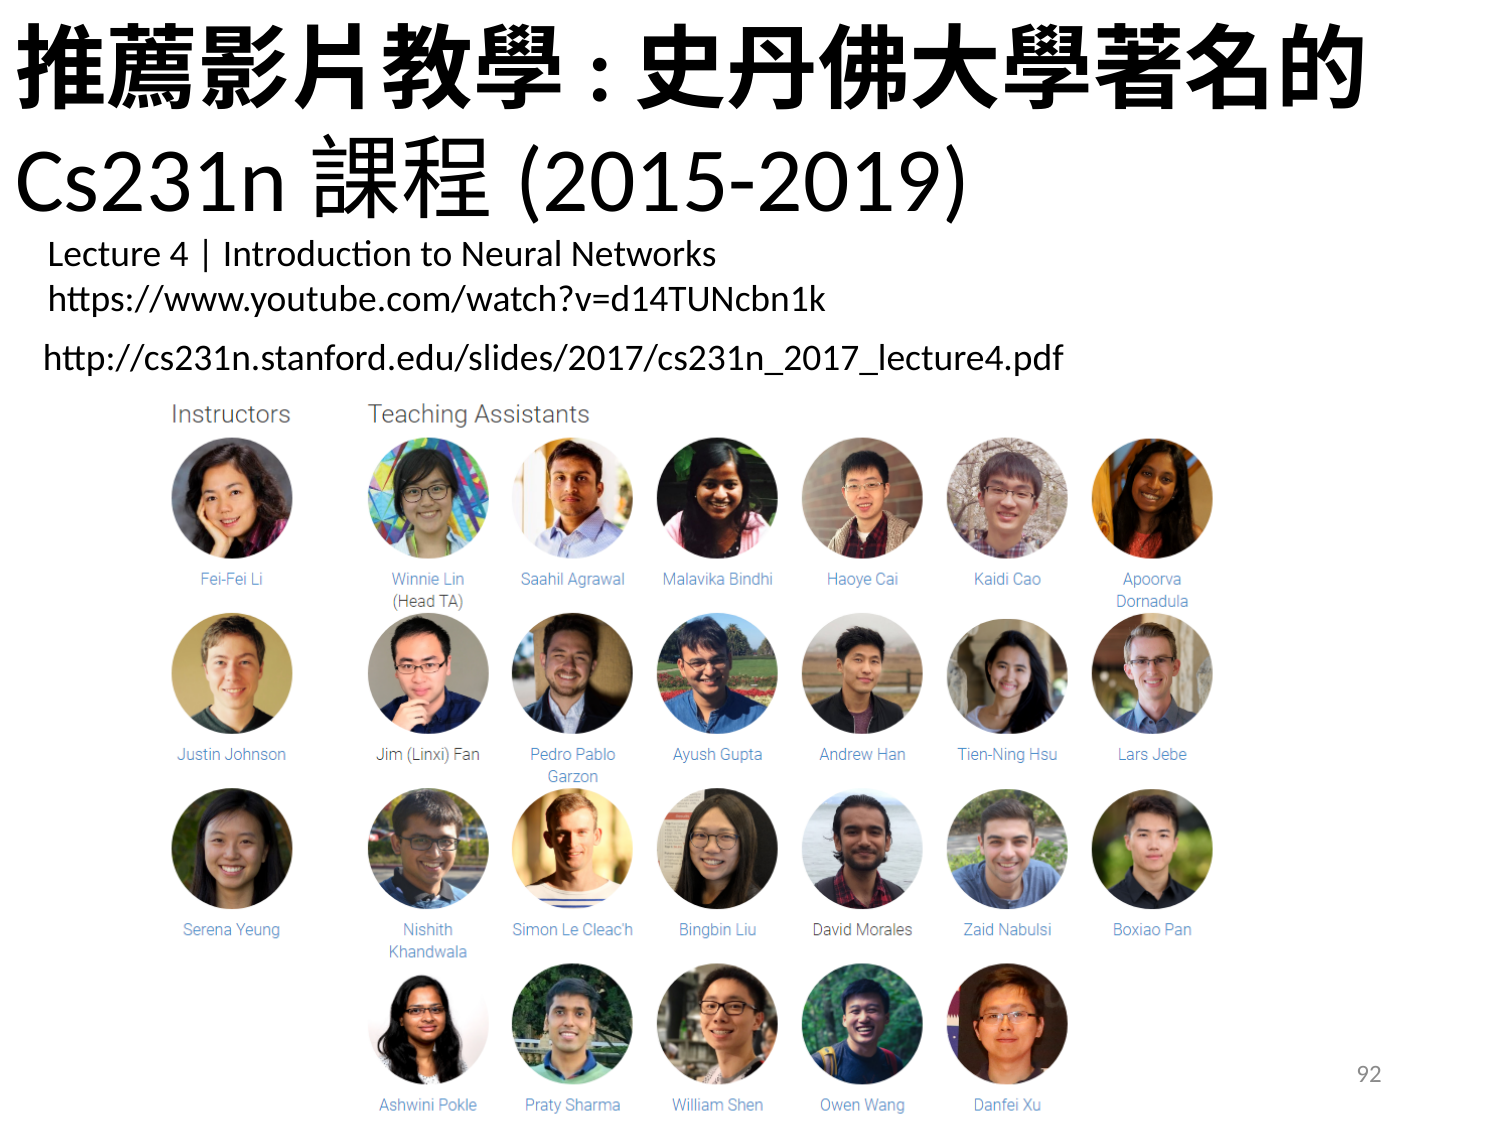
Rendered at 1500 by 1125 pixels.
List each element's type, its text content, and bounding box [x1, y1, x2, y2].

picture [144, 384, 1257, 1125]
text_box http://cs231n.stanford.edu/slides/2017/cs231n_2017_lecture4.pdf [28, 325, 1166, 386]
slide_number 92 [1257, 1042, 1397, 1103]
text_box 推薦影片教學:史丹佛大學著名的 Cs231n課程(2015-2019) [0, 2, 1384, 238]
text_box Lecture 4 | Introduction to Neural Networks https://www.youtube.com/watch?v=d14TUNcbn1k [33, 221, 842, 325]
